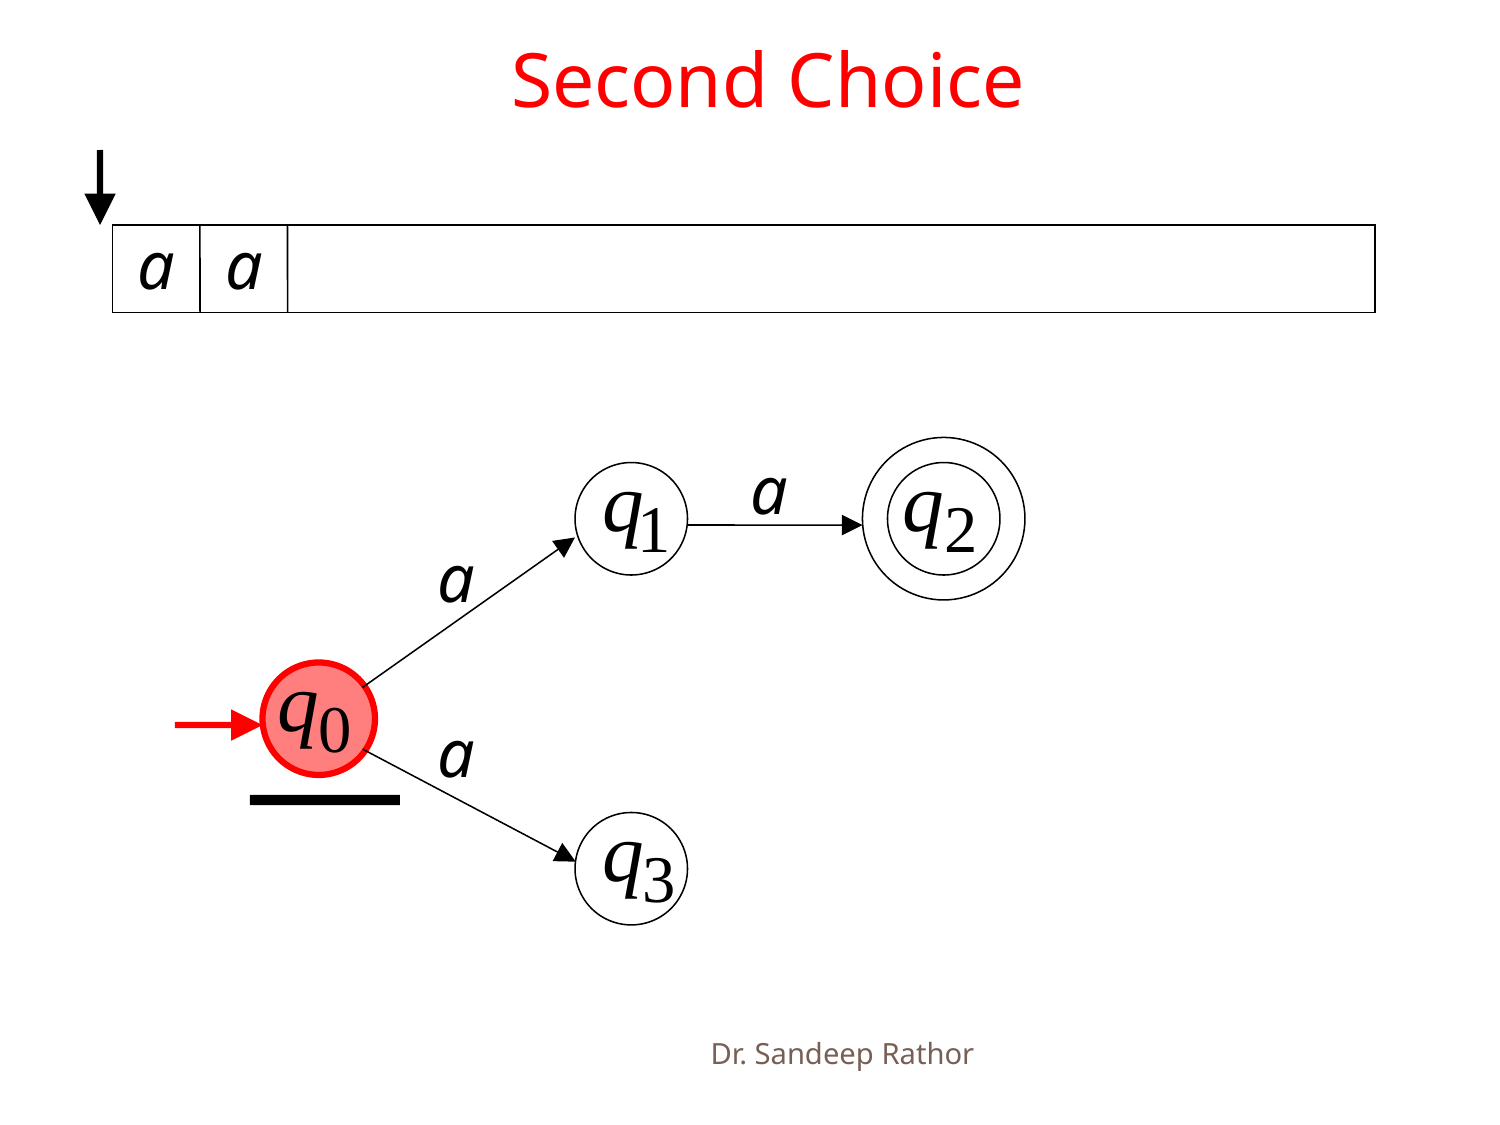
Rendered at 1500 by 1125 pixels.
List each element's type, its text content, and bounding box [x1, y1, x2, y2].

text_box [600, 566, 661, 576]
text_box [359, 679, 376, 758]
text_box [606, 919, 657, 925]
text_box [262, 694, 268, 743]
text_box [137, 249, 182, 297]
text_box [447, 794, 576, 862]
text_box [486, 537, 575, 601]
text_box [437, 737, 482, 784]
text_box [749, 474, 794, 522]
text_box [293, 769, 344, 775]
text_box [112, 224, 287, 313]
text_box [671, 478, 688, 559]
text_box [862, 437, 1025, 600]
text_box [575, 827, 593, 910]
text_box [274, 662, 355, 759]
text_box [681, 842, 688, 895]
text_box Second Choice [496, 24, 1040, 130]
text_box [899, 462, 980, 557]
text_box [599, 462, 667, 557]
footer Dr. Sandeep Rathor [99, 1024, 990, 1085]
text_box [437, 562, 482, 609]
text_box [174, 714, 263, 736]
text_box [224, 249, 269, 297]
text_box [798, 514, 862, 536]
text_box [288, 224, 1375, 313]
text_box [575, 477, 594, 561]
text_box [599, 812, 676, 909]
text_box [89, 149, 111, 225]
